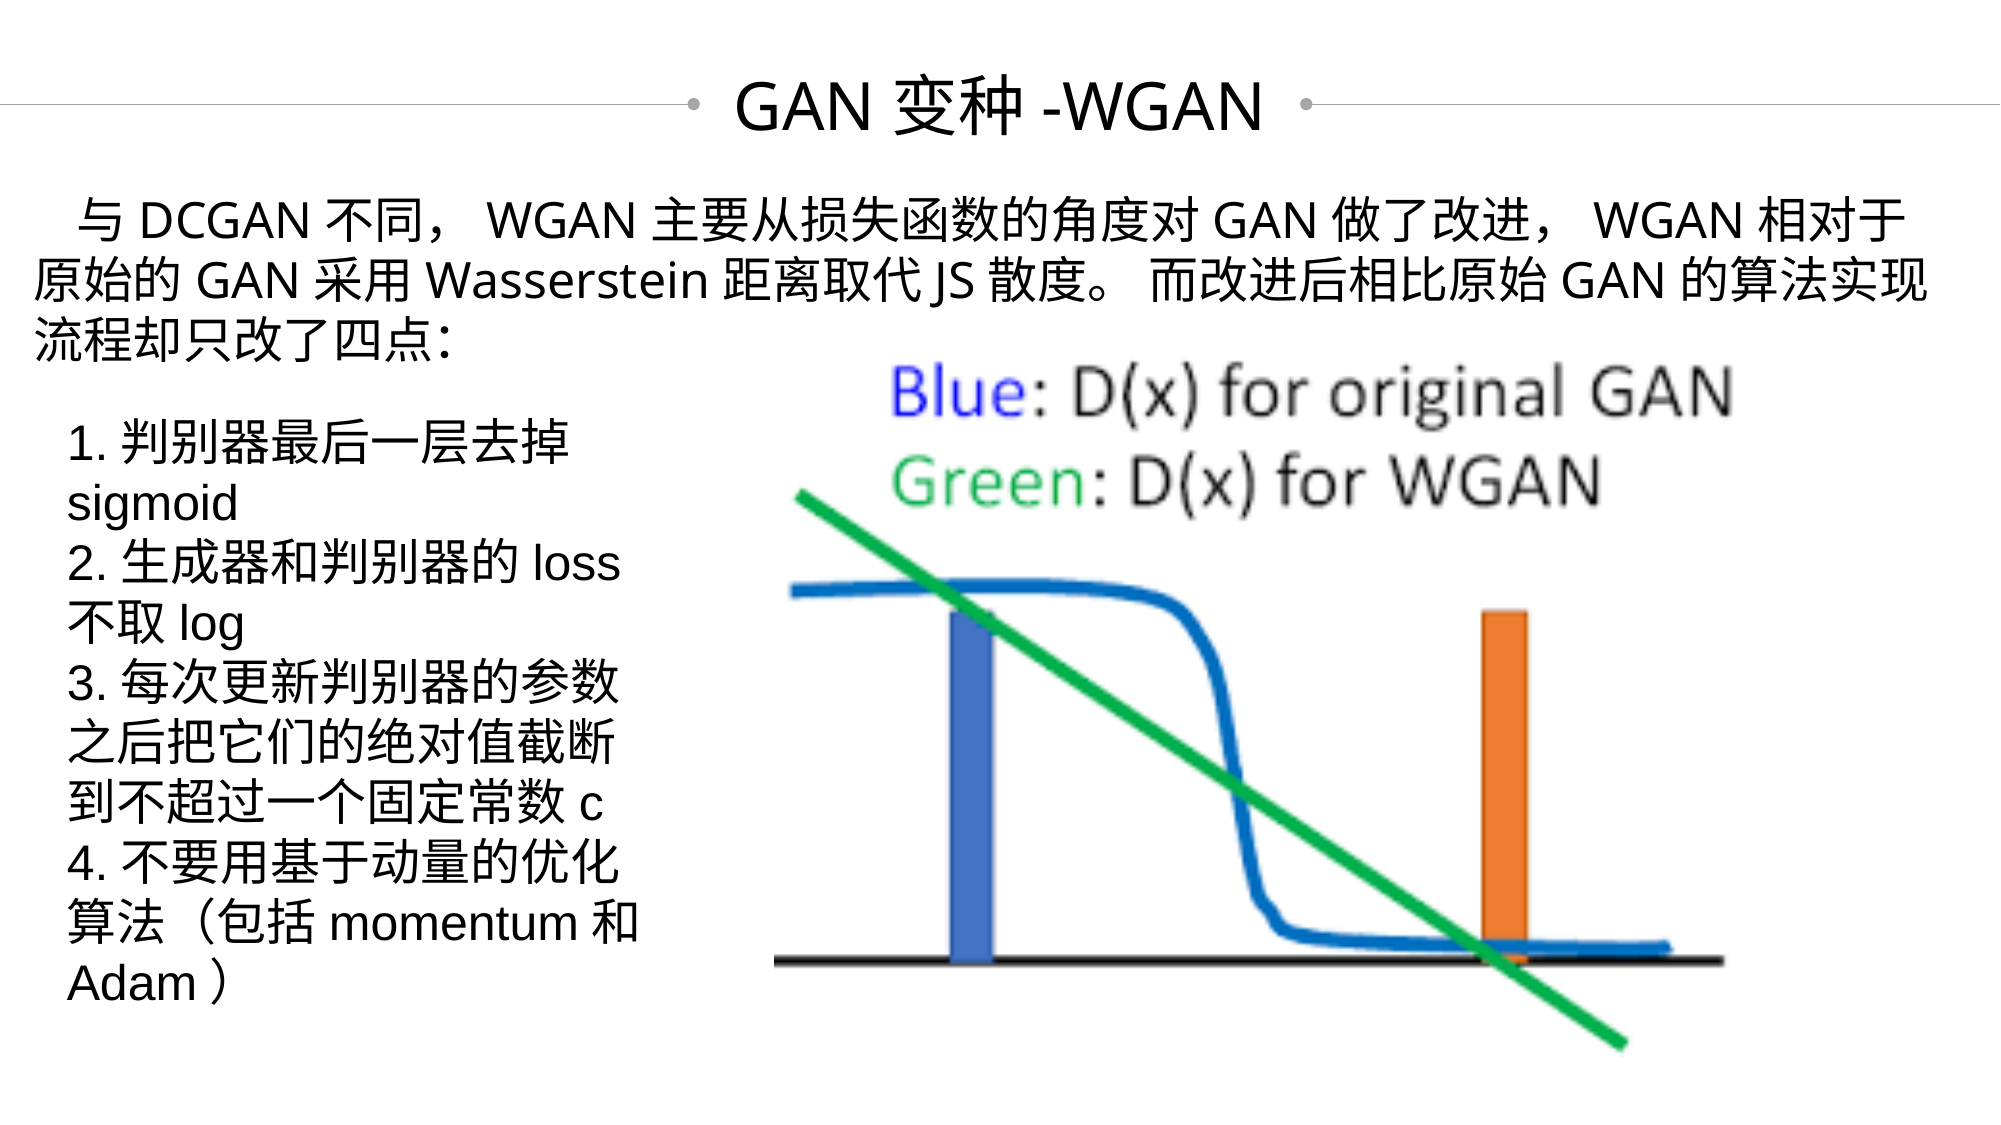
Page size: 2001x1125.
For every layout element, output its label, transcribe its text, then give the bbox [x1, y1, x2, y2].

text_box 与DCGAN不同，WGAN主要从损失函数的角度对GAN做了改进，WGAN相对于原始的GAN采用Wasserstein距离取代JS散度。 而改进后相比原始GAN的算法实现流程却只改了四点： [18, 180, 1955, 376]
picture [774, 321, 1791, 1057]
text_box GAN变种-WGAN [718, 56, 1281, 152]
text_box 1.判别器最后一层去掉sigmoid 2.生成器和判别器的loss不取log 3.每次更新判别器的参数之后把它们的绝对值截断到不超过一个固定常数c 4.不要用基于动量的优化算法（包括momentum和Adam） [52, 403, 662, 1019]
